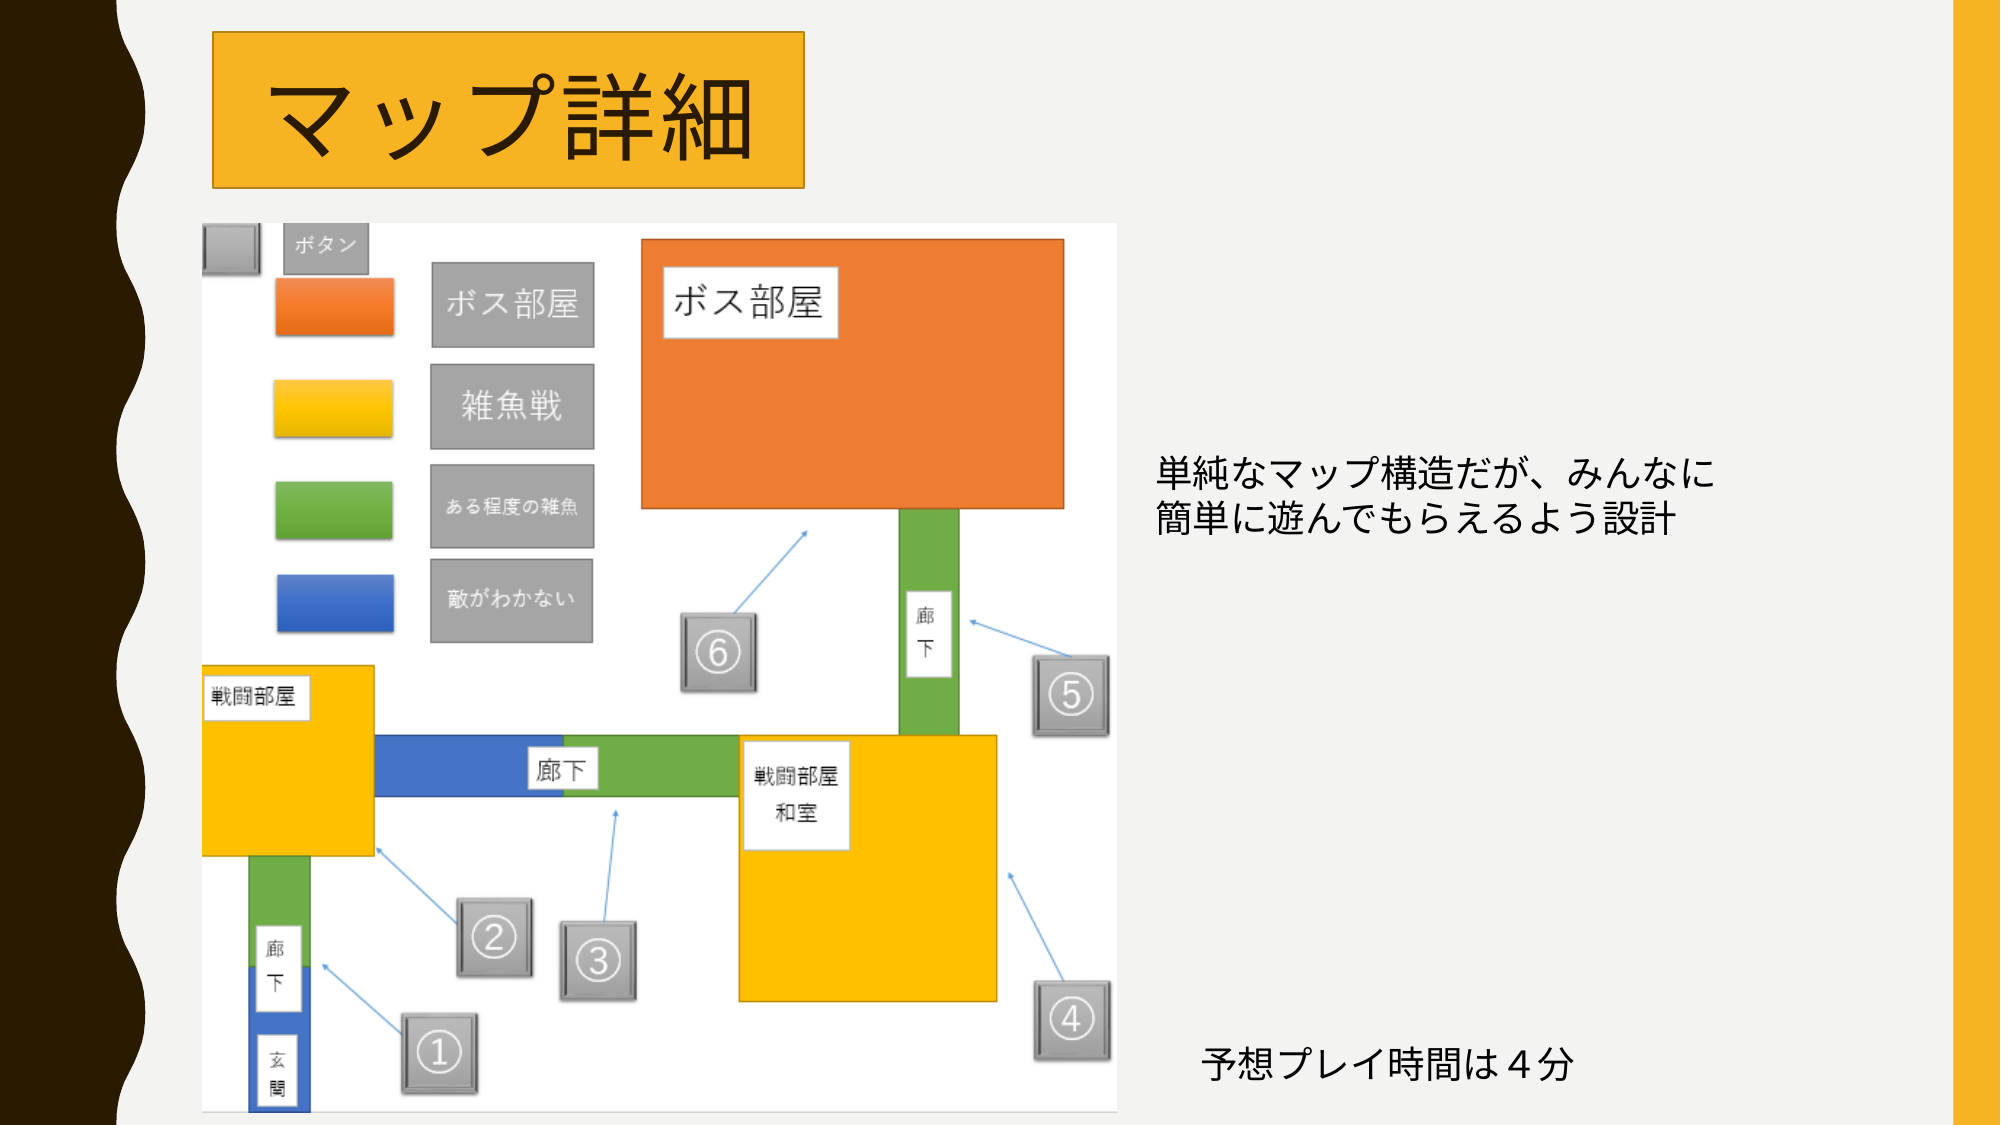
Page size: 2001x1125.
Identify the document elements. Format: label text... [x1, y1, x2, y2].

picture [202, 223, 1117, 1113]
title マップ詳細 [234, 63, 784, 206]
text_box [212, 31, 805, 189]
text_box 予想プレイ時間は４分 [1185, 1033, 1618, 1094]
text_box 単純なマップ構造だが、みんなに簡単に遊んでもらえるよう設計 [1140, 442, 1748, 548]
